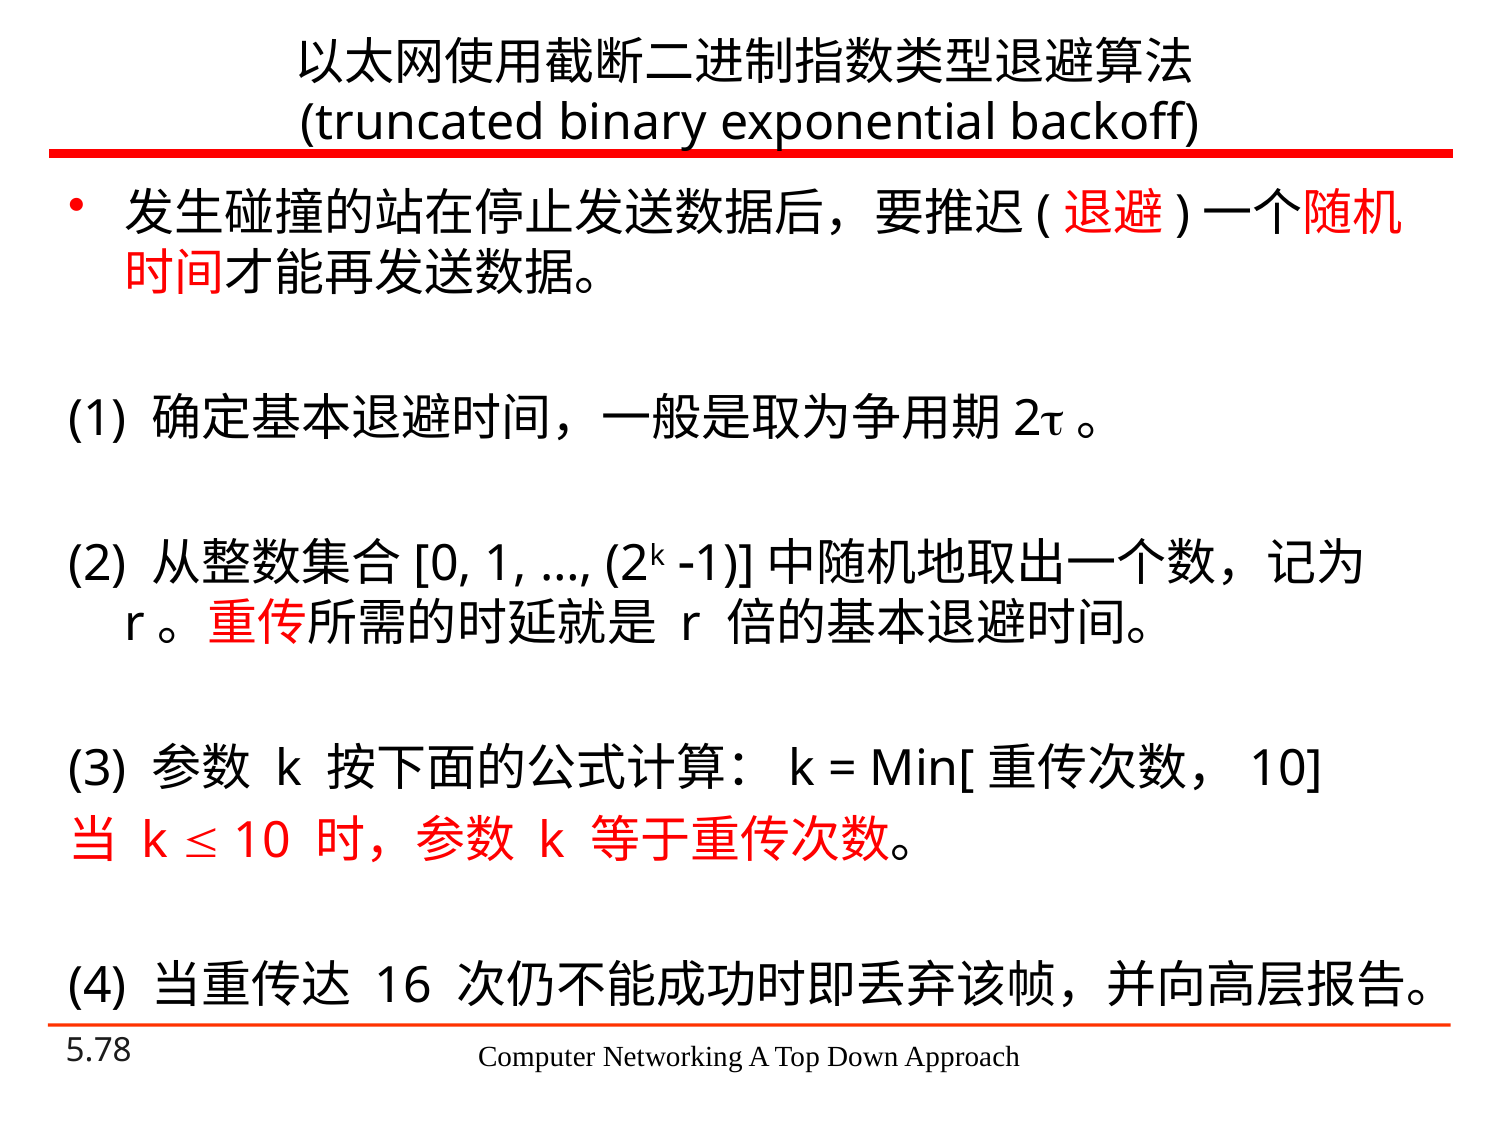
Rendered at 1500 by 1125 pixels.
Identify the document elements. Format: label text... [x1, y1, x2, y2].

title 以太网使用截断二进制指数类型退避算法 (truncated binary exponential backoff) [49, 26, 1451, 153]
list 发生碰撞的站在停止发送数据后，要推迟(退避)一个随机时间才能再发送数据。 (1) 确定基本退避时间，一般是取为争用期2。 (2) 从整数集合[0, 1, …, (2k 1)]中随机地取出一个数，记为 r。重传所需的时延就是 r 倍的基本退避时间。 (3) 参数 k 按下面的公式计算：k = Min[重传次数，10] 当 k  10 时，参数 k 等于重传次数。 (4) 当重传达 16 次仍不能成功时即丢弃该帧，并向高层报告。 [52, 172, 1446, 1012]
